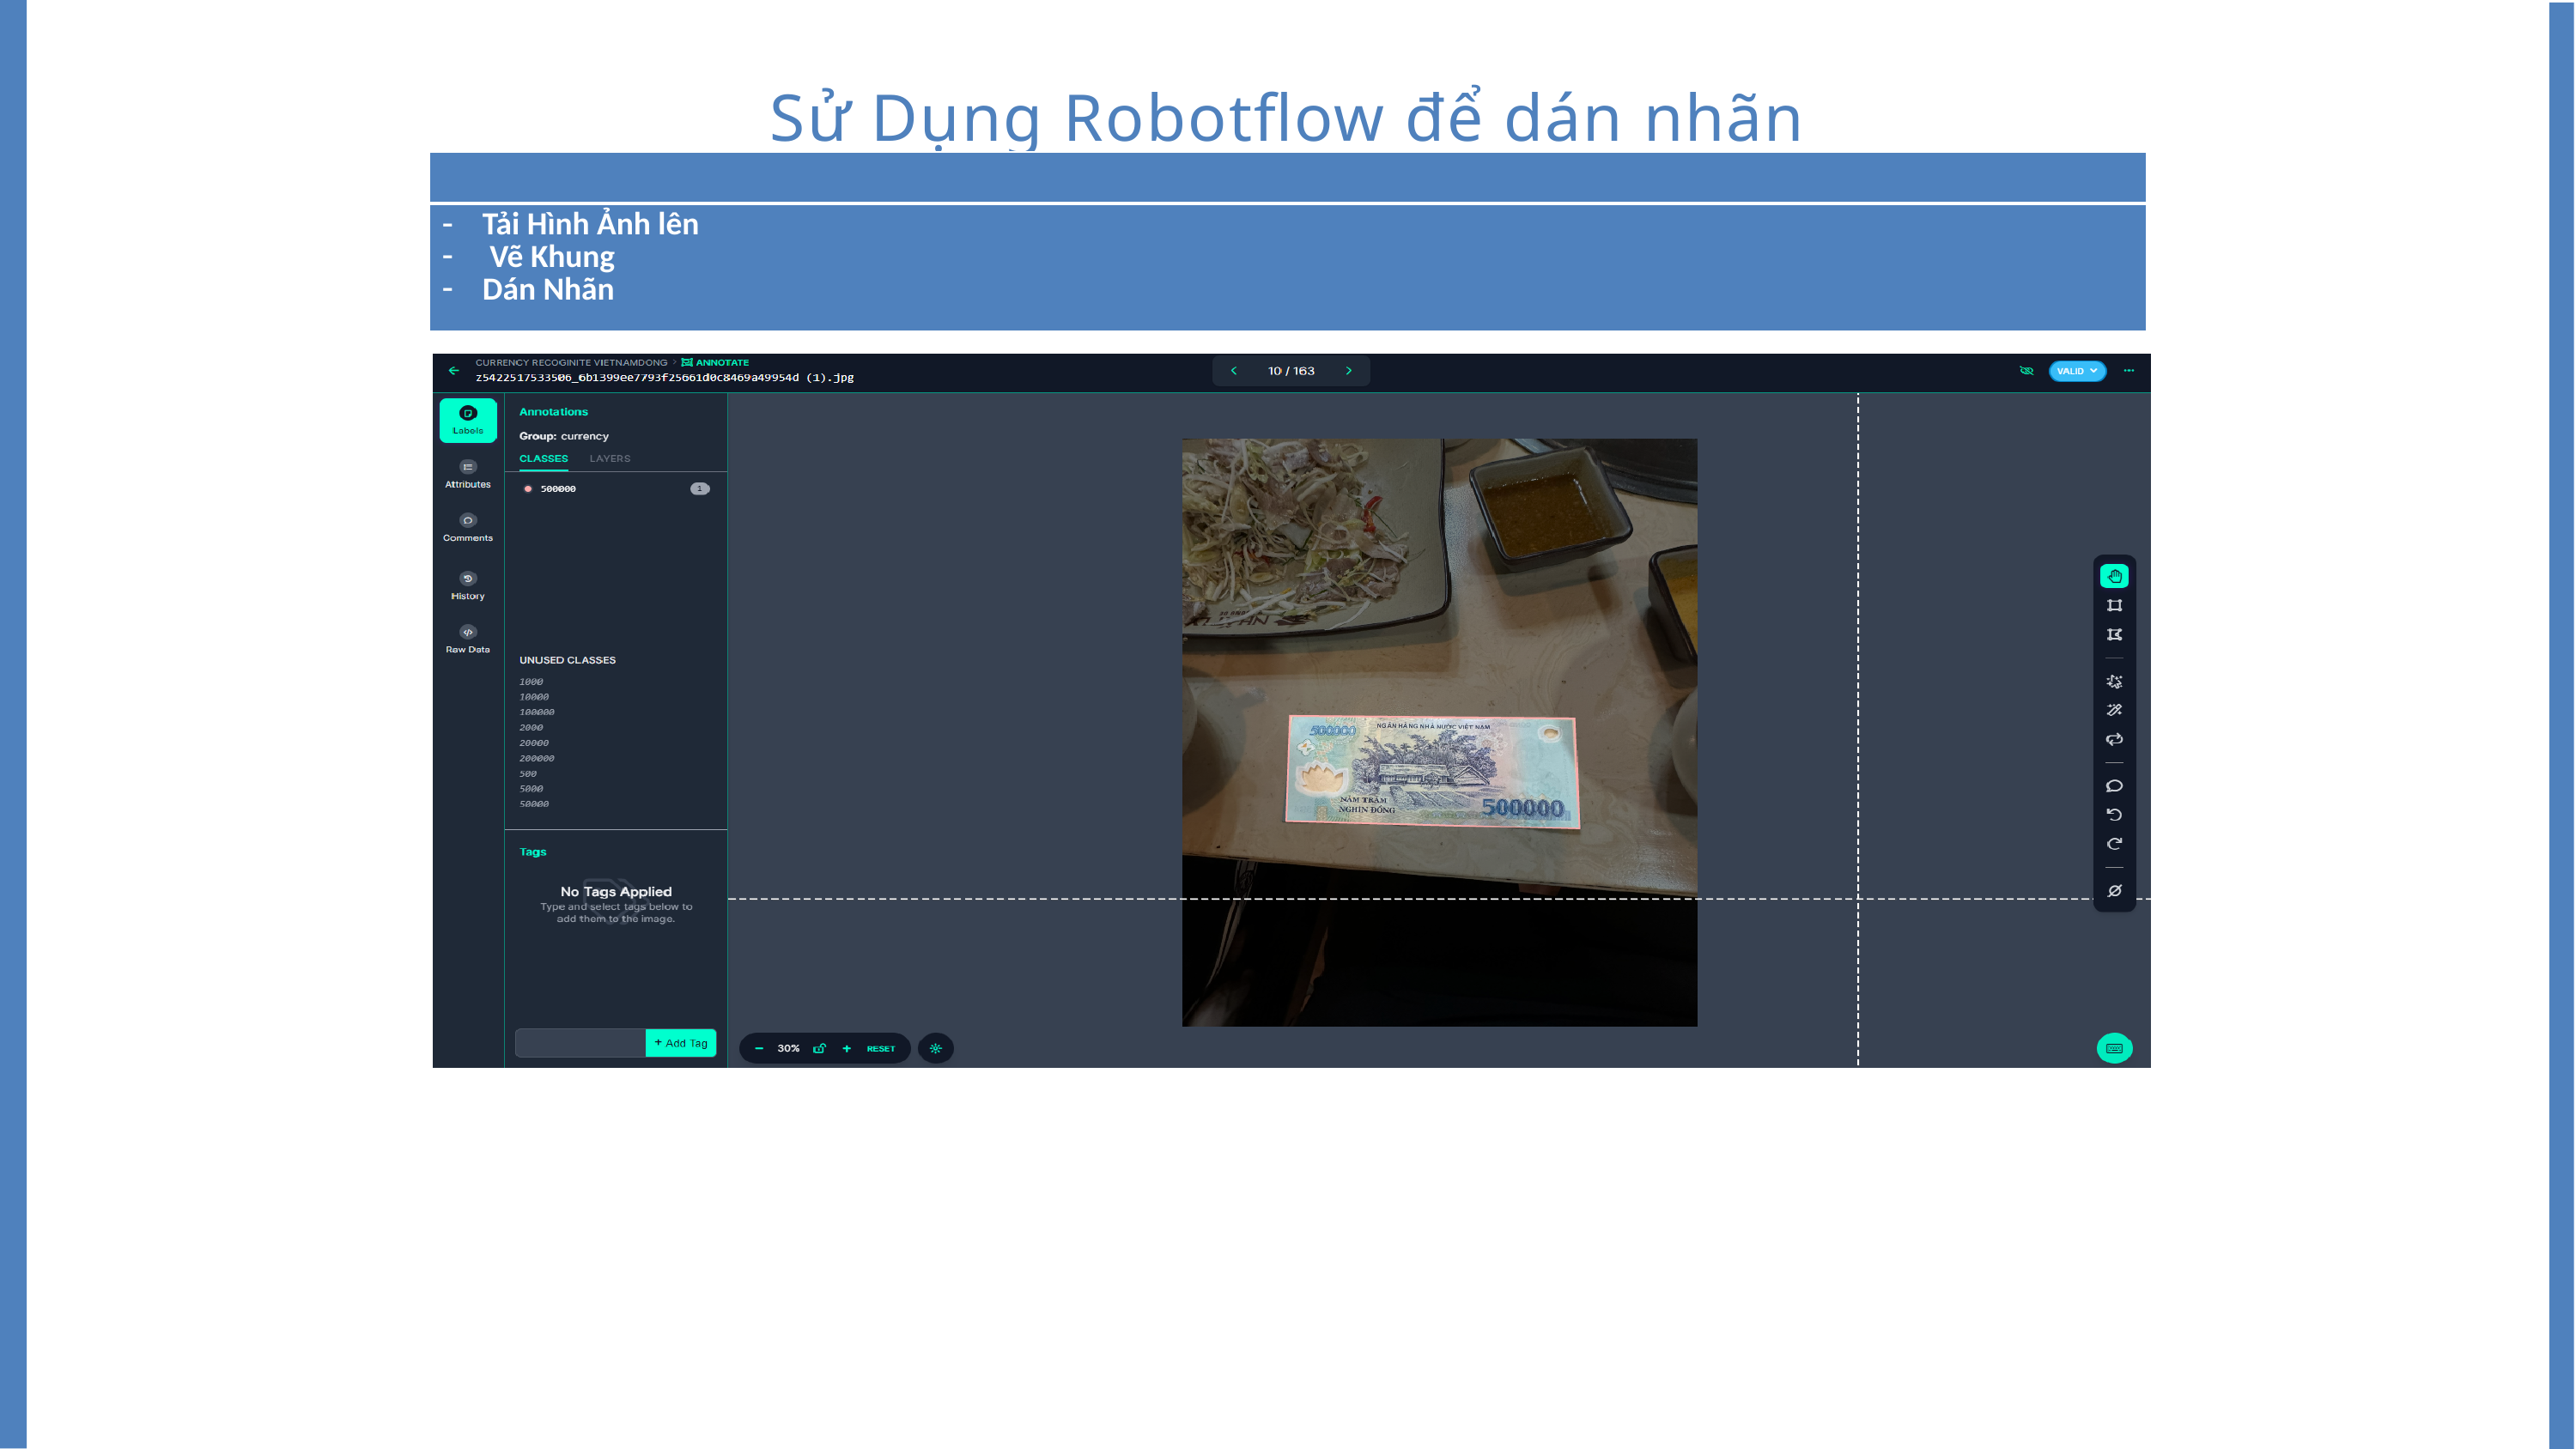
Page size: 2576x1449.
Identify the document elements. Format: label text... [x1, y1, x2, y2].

text_box [0, 0, 27, 1449]
table_header [430, 153, 2146, 202]
text_box [2549, 2, 2574, 1449]
picture [433, 353, 2151, 1068]
table_header Tải Hình Ảnh lên Vẽ Khung Dán Nhãn [430, 205, 2146, 330]
text_box Sử Dụng Robotflow để dán nhãn [671, 70, 1905, 151]
